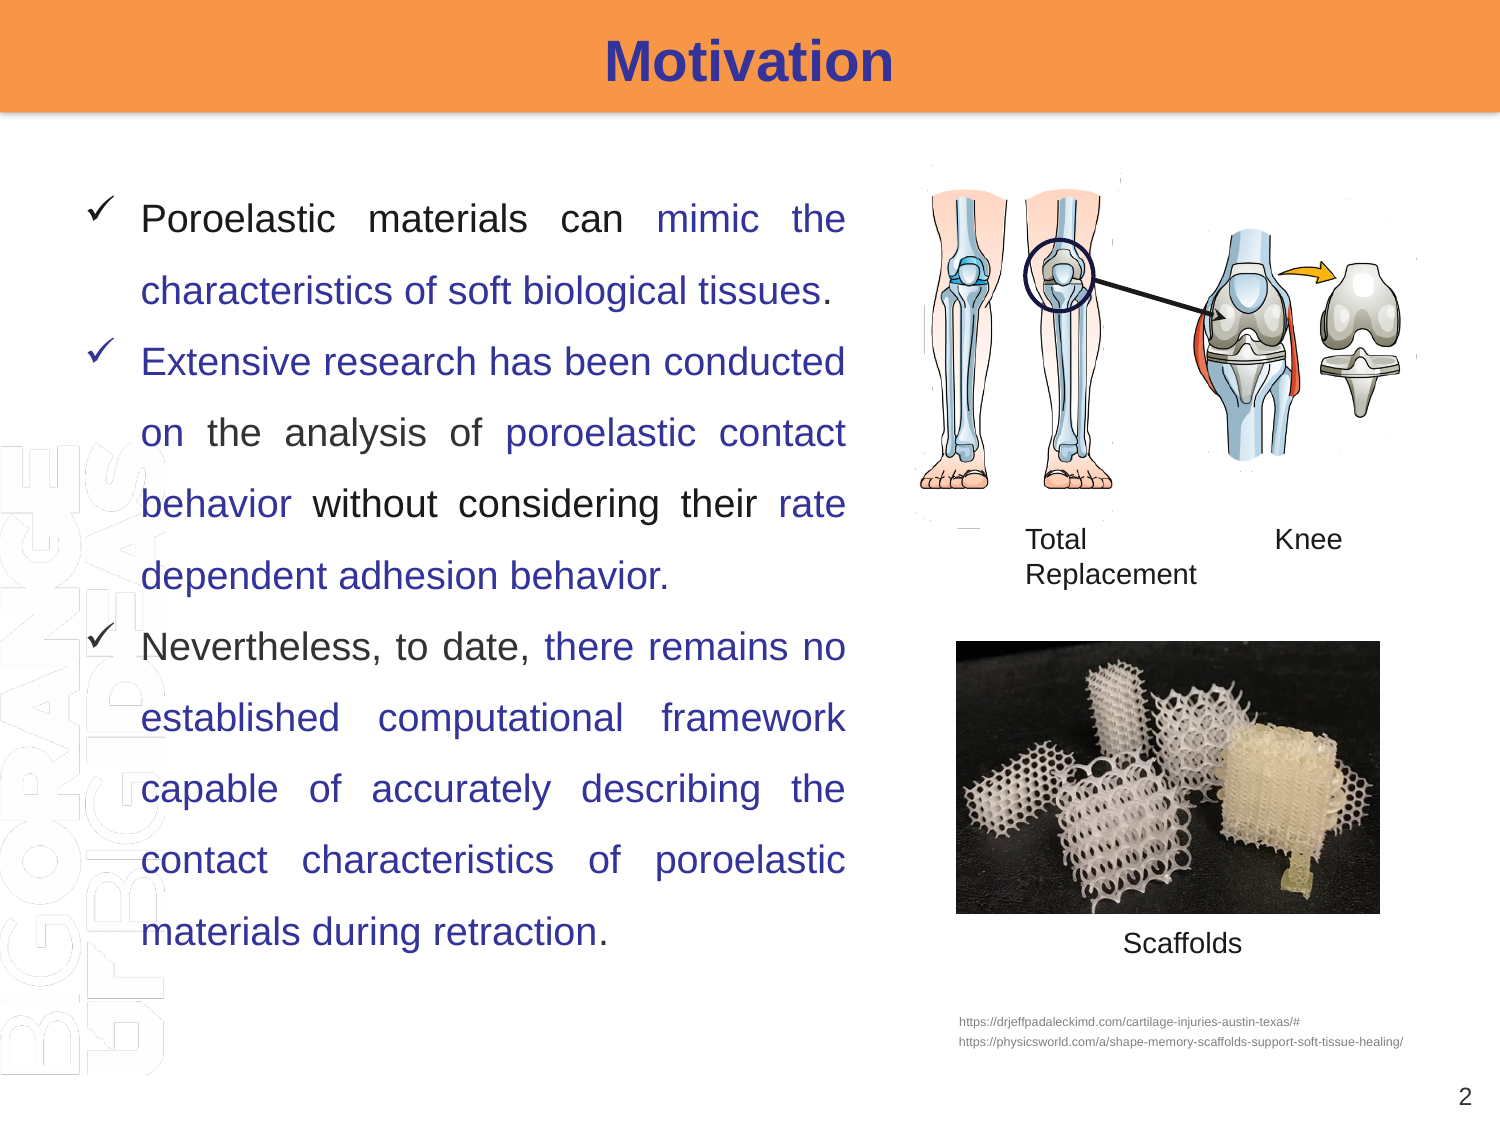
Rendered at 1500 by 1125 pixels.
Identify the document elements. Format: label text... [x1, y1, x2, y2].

picture [956, 640, 1380, 915]
picture [1188, 180, 1417, 472]
text_box Poroelastic materials can mimic the characteristics of soft biological tissues. Extensive research has been conducted on the analysis of poroelastic contact behavior without considering their rate dependent adhesion behavior. Nevertheless, to date, there remains no established computational framework capable of accurately describing the contact characteristics of poroelastic materials during retraction. [69, 162, 862, 961]
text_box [1093, 279, 1227, 319]
picture [906, 164, 1121, 529]
text_box https://drjeffpadaleckimd.com/cartilage-injuries-austin-texas/# [944, 1006, 1345, 1026]
text_box Motivation [0, 0, 1500, 118]
text_box Total Knee Replacement [1010, 512, 1358, 598]
slide_number 2 [1412, 1076, 1488, 1115]
text_box https://physicsworld.com/a/shape-memory-scaffolds-support-soft-tissue-healing/ [944, 1026, 1422, 1057]
text_box Scaffolds [1108, 922, 1267, 967]
